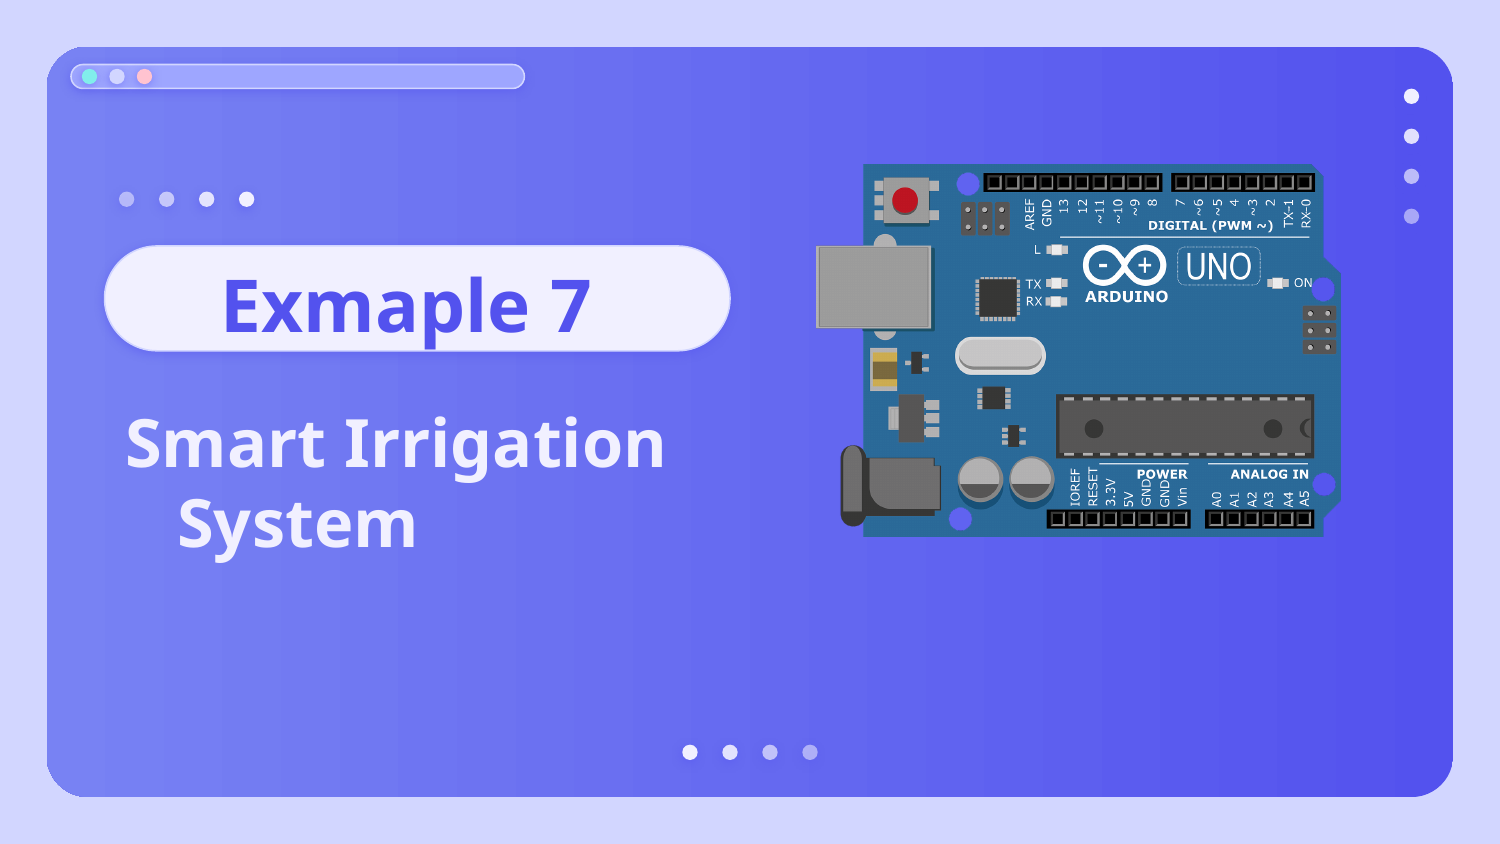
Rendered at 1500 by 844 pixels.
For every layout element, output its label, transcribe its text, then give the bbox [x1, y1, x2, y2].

picture [815, 164, 1342, 537]
subtitle Smart Irrigation System [87, 385, 789, 662]
text_box [104, 245, 731, 351]
title Exmaple 7 [205, 254, 641, 340]
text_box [118, 191, 255, 208]
